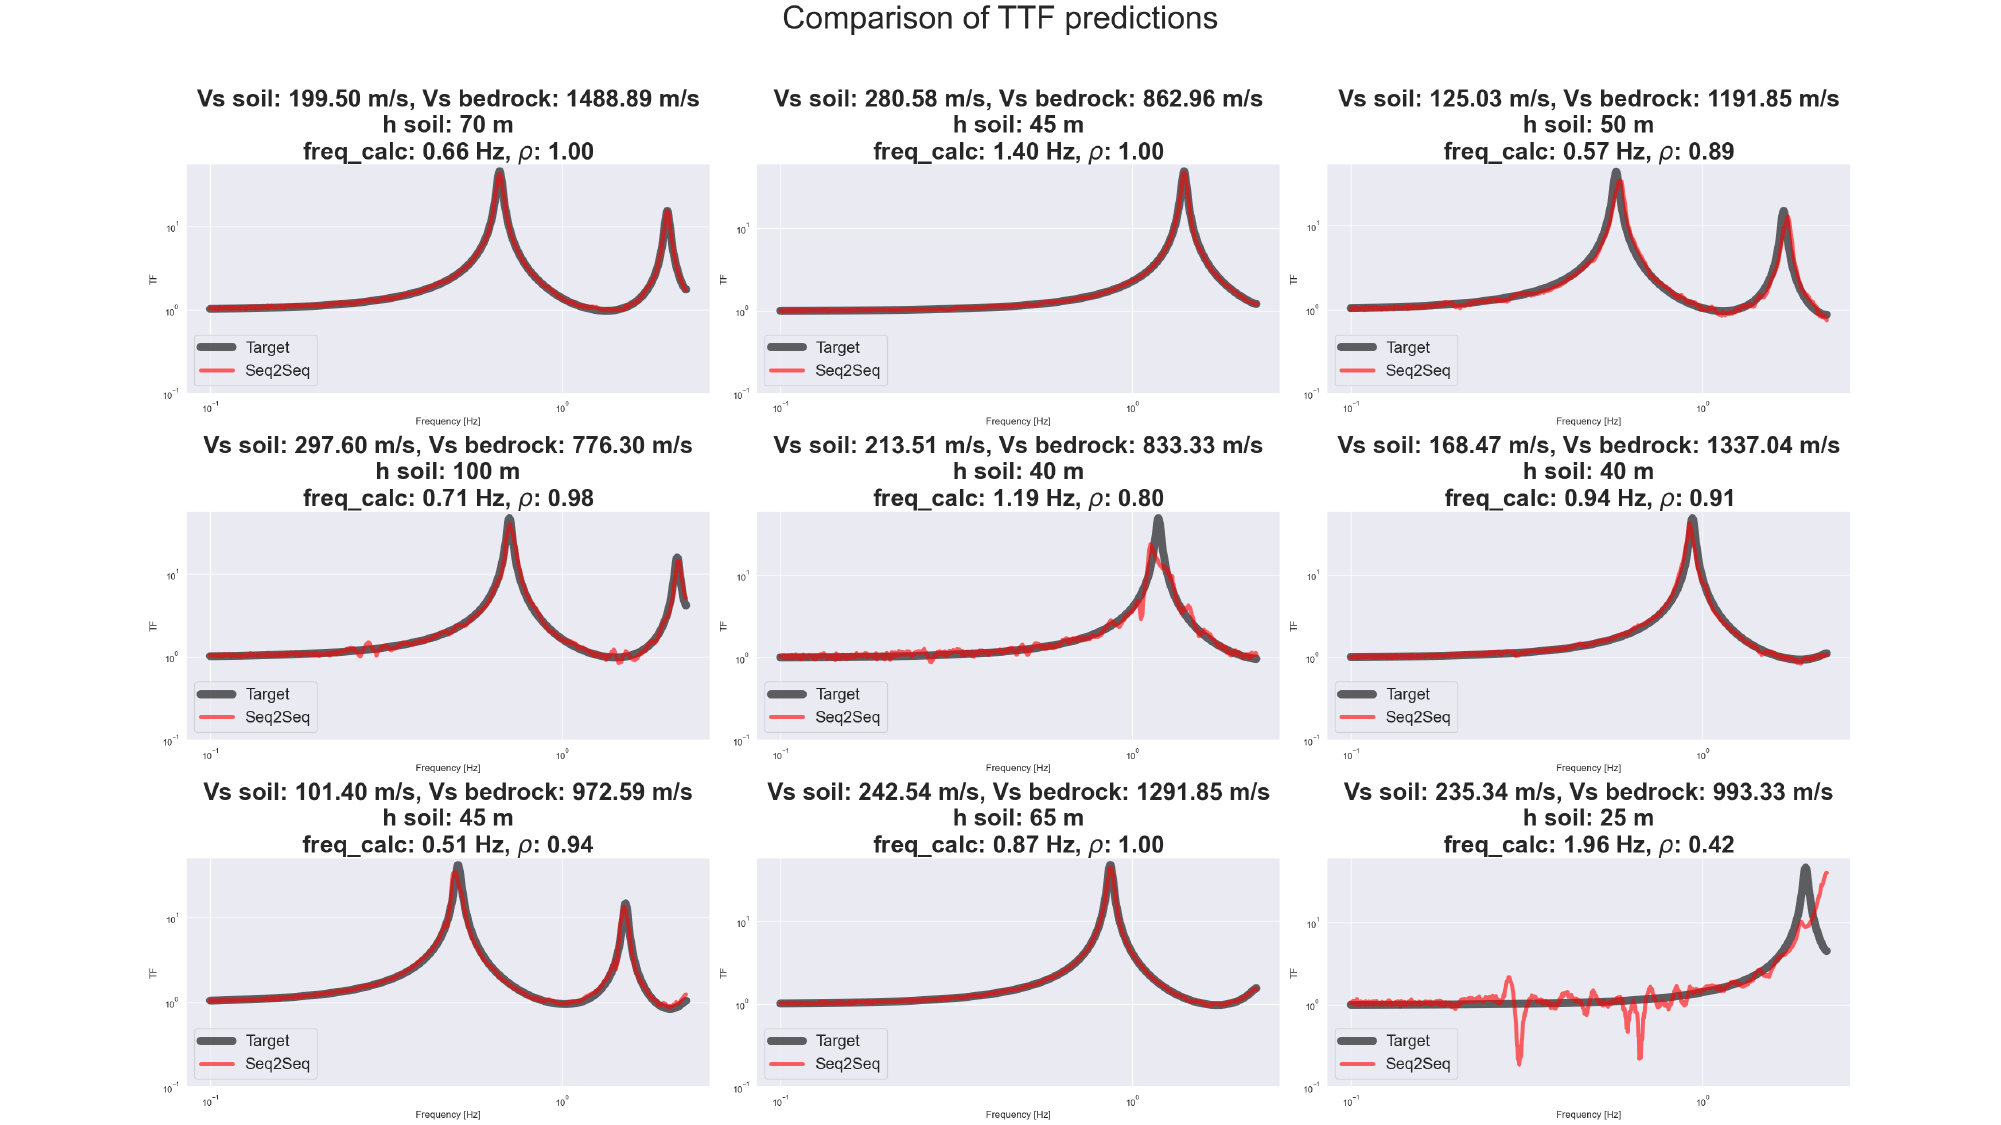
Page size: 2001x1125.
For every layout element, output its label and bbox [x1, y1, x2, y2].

picture [143, 0, 1856, 1125]
